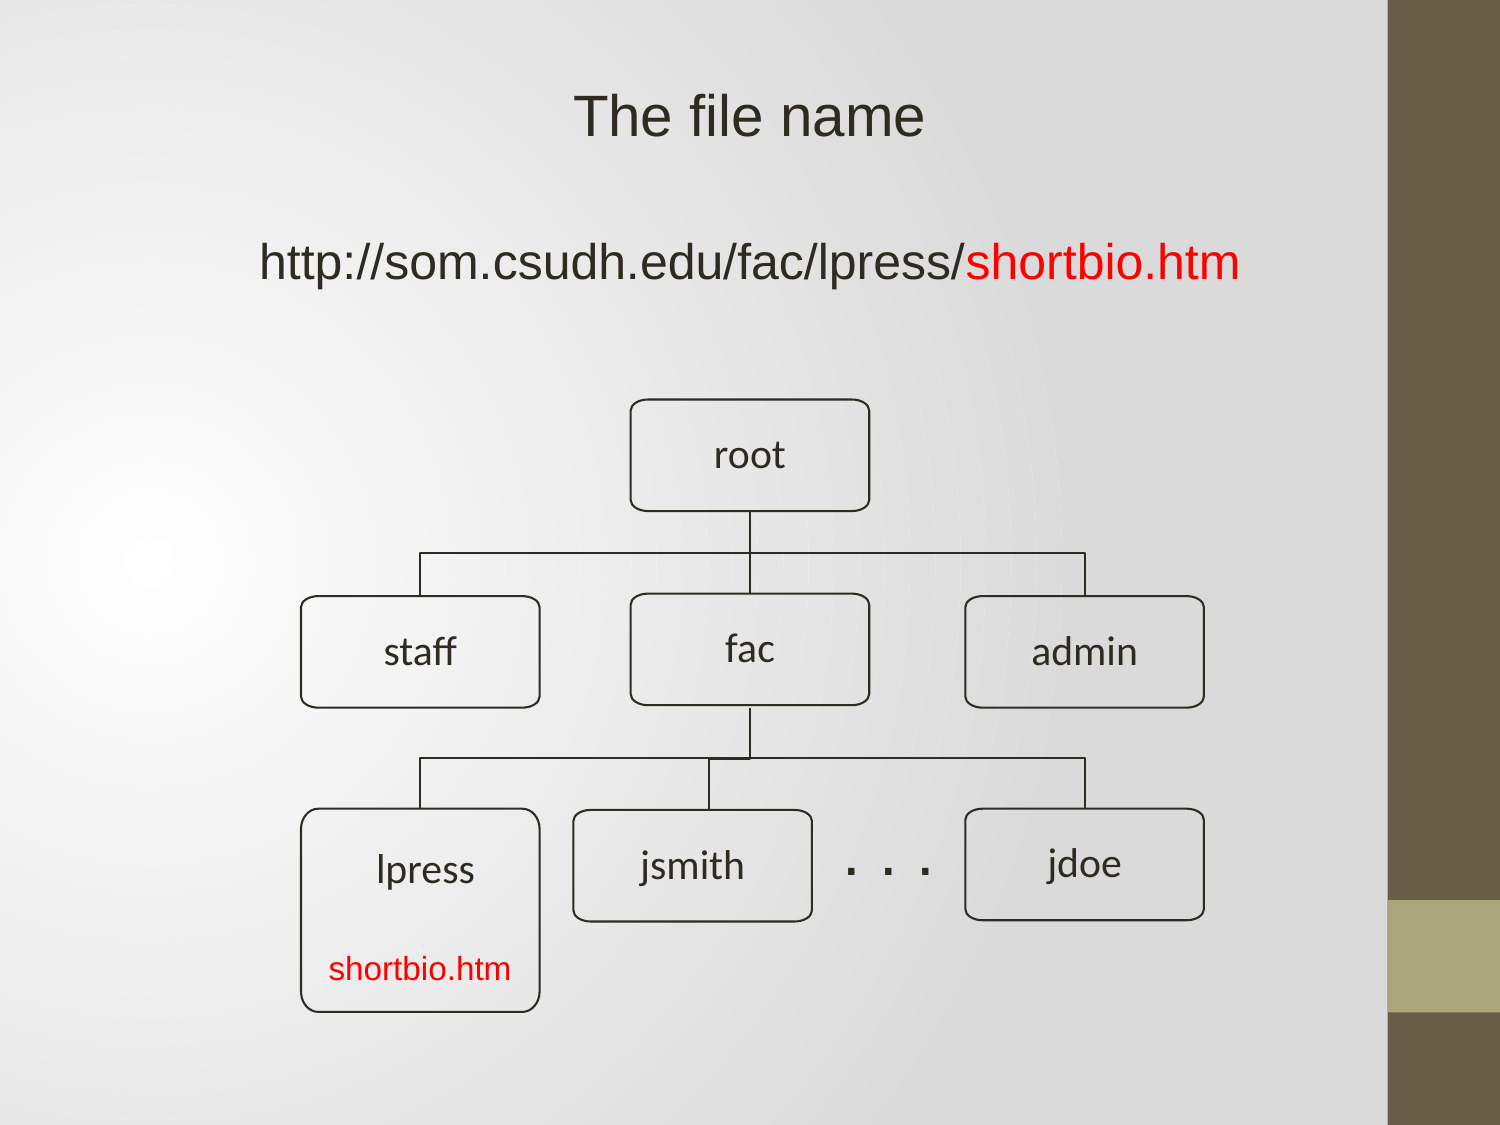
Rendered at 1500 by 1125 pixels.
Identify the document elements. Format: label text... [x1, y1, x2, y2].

text_box [748, 510, 1087, 596]
text_box admin [965, 596, 1204, 708]
text_box staff [301, 596, 540, 708]
text_box [707, 712, 752, 809]
text_box The file name [0, 70, 1500, 156]
text_box [418, 708, 748, 808]
text_box fac [630, 593, 870, 706]
text_box http://som.csudh.edu/fac/lpress/shortbio.htm [199, 221, 1301, 297]
text_box jdoe [965, 808, 1204, 921]
text_box [301, 808, 540, 1012]
text_box lpress [361, 834, 490, 899]
text_box [748, 556, 752, 593]
text_box jsmith [573, 809, 812, 922]
text_box [418, 511, 748, 596]
text_box . . . [828, 800, 951, 896]
text_box root [628, 397, 872, 514]
text_box [748, 708, 1087, 808]
text_box shortbio.htm [313, 920, 527, 995]
